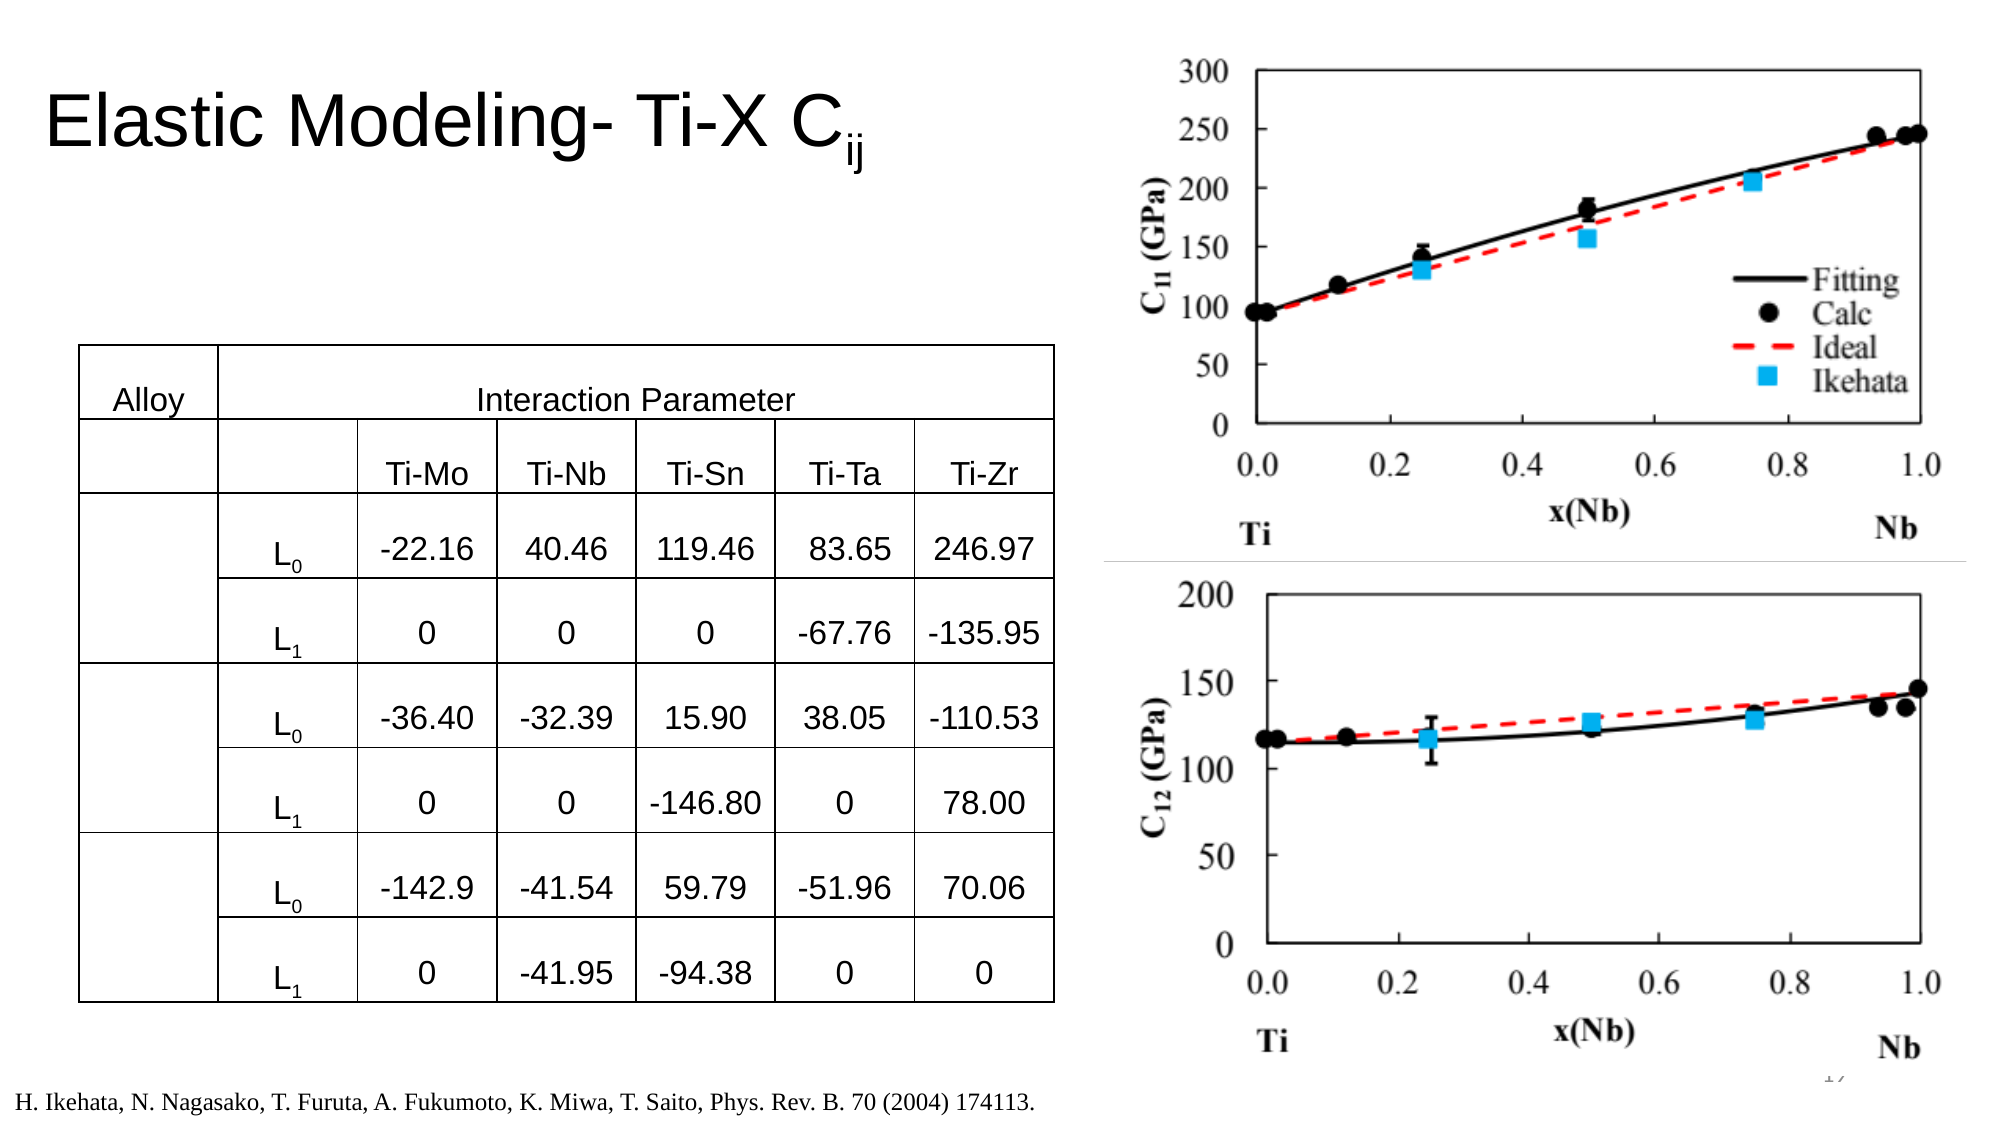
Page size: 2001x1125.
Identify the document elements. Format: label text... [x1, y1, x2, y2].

title Elastic Modeling- Ti-X Cij [29, 9, 1755, 235]
text_box H. Ikehata, N. Nagasako, T. Furuta, A. Fukumoto, K. Miwa, T. Saito, Phys. Rev. B. 70 (2004) 174113. [0, 1077, 1413, 1123]
picture [1103, 41, 1967, 558]
picture [1103, 560, 1967, 1076]
slide_number 19 [1412, 1076, 1863, 1103]
